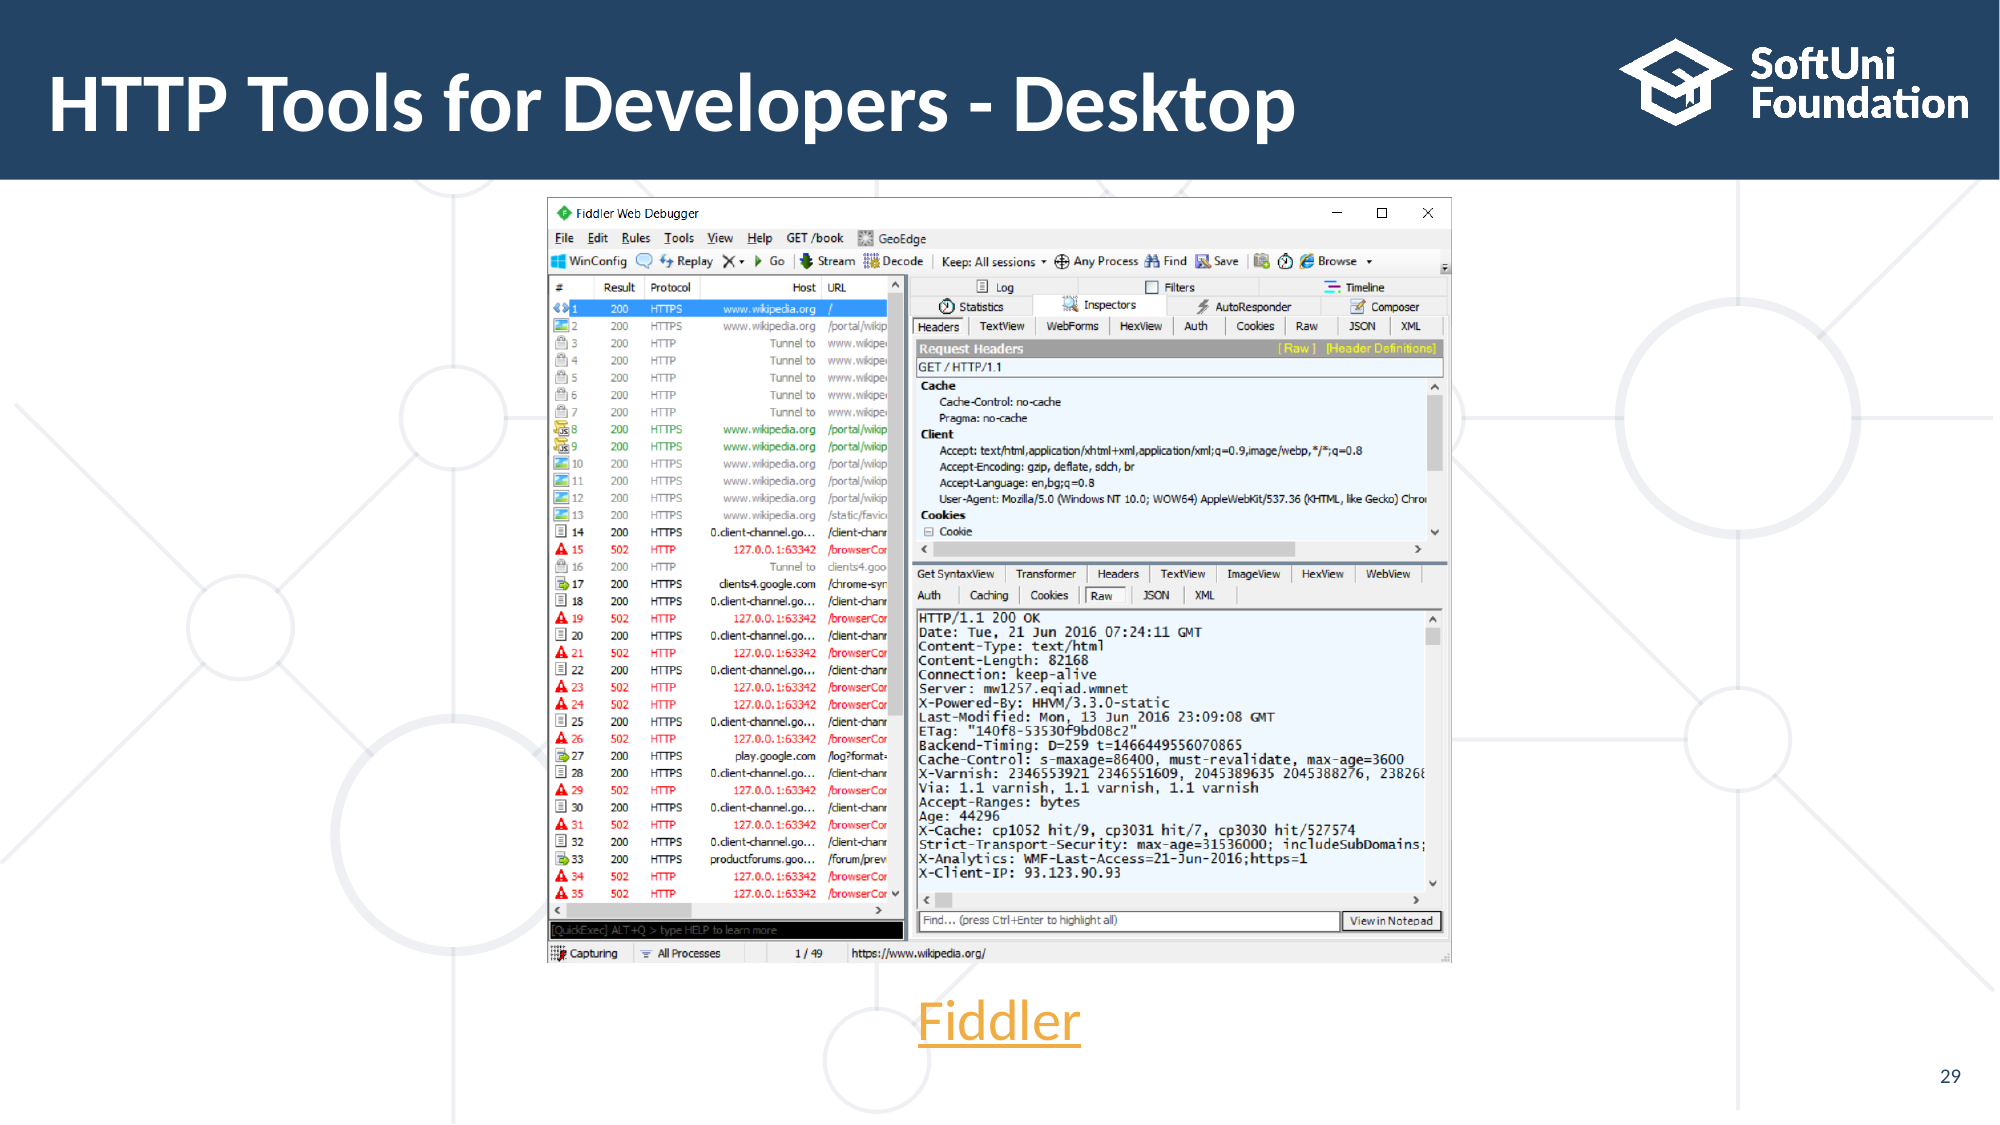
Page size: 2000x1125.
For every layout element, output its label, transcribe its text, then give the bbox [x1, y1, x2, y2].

text_box 19 [1896, 1049, 1968, 1100]
text_box HTTP Tools for Developers - Desktop [30, 6, 1602, 189]
picture [547, 197, 1453, 963]
picture [1618, 38, 1968, 126]
text_box Fiddler [0, 974, 2000, 1060]
